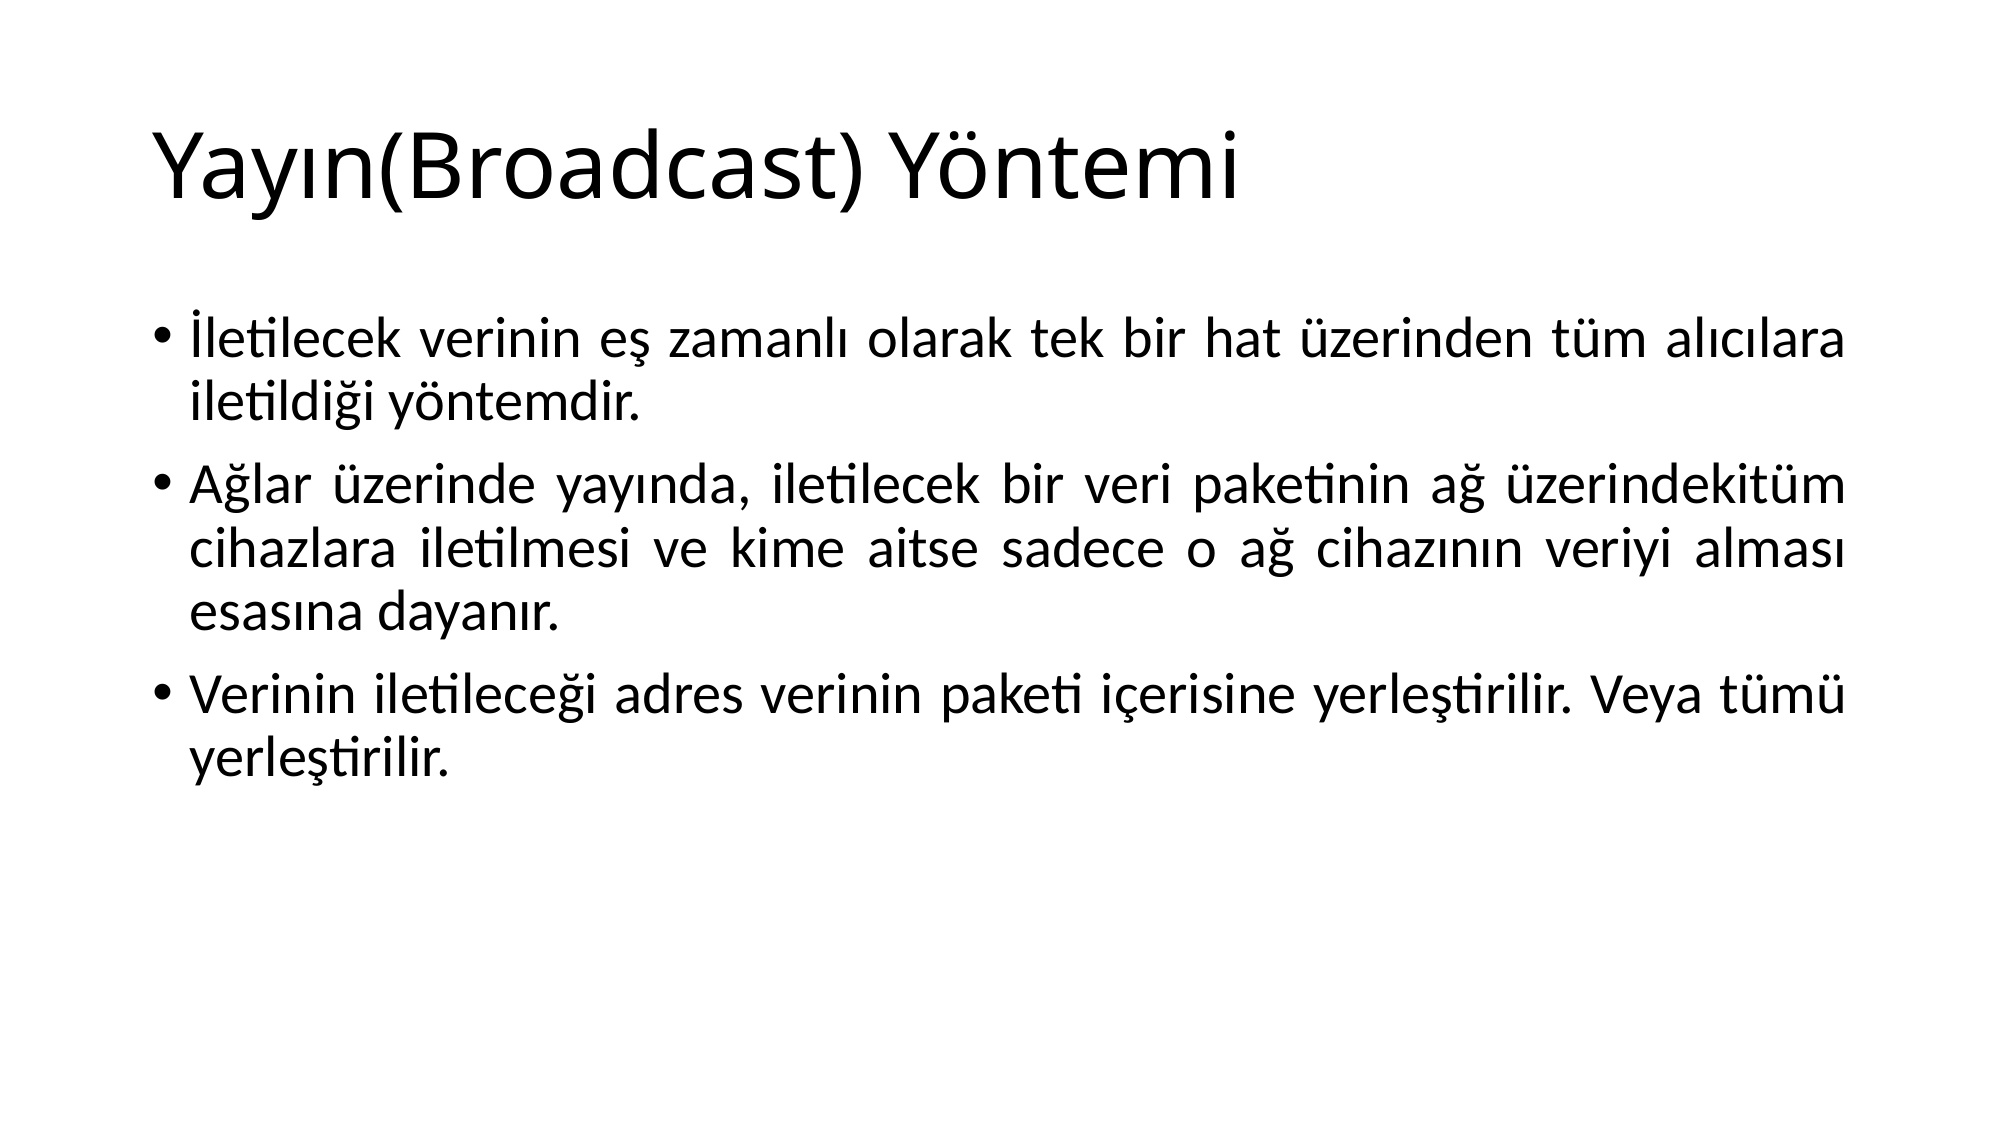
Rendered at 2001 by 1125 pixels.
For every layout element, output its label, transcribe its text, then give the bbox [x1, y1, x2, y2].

list İletilecek verinin eş zamanlı olarak tek bir hat üzerinden tüm alıcılara iletildiği yöntemdir. Ağlar üzerinde yayında, iletilecek bir veri paketinin ağ üzerindekitüm cihazlara iletilmesi ve kime aitse sadece o ağ cihazının veriyi alması esasına dayanır. Verinin iletileceği adres verinin paketi içerisine yerleştirilir. Veya tümü yerleştirilir. [137, 299, 1863, 1014]
title Yayın(Broadcast) Yöntemi [137, 59, 1863, 278]
